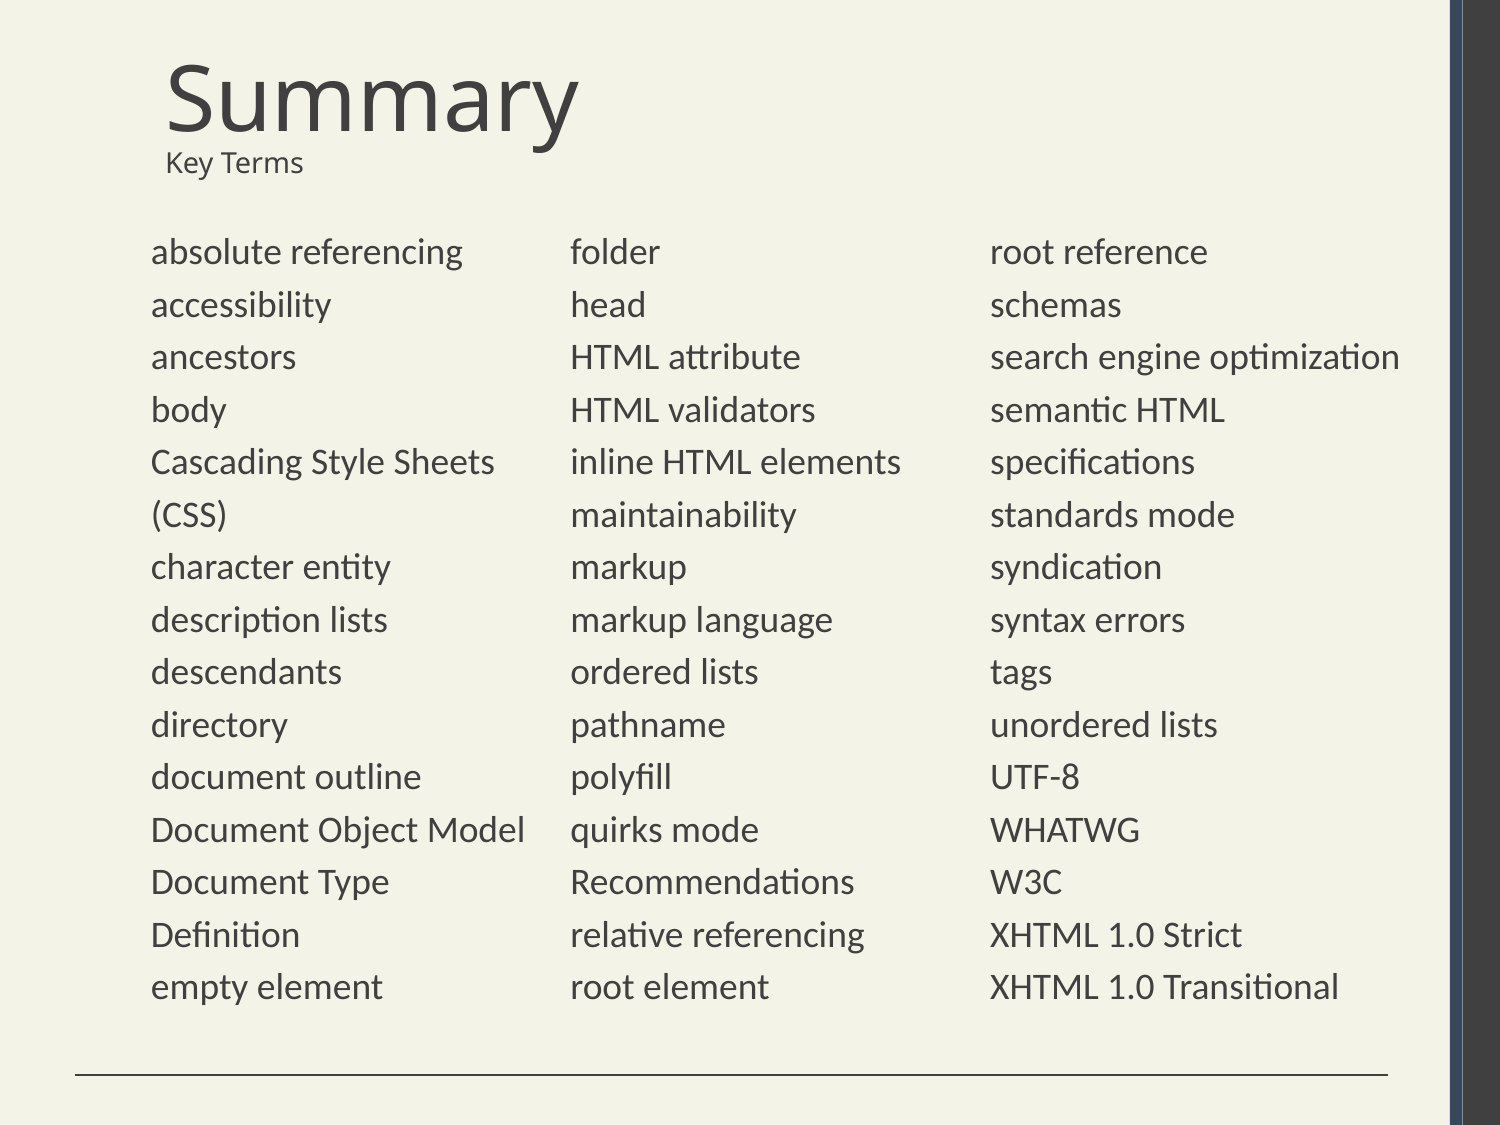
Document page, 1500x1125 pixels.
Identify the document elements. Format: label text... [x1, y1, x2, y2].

list Key Terms [150, 137, 1238, 188]
list absolute referencing accessibility ancestors body Cascading Style Sheets (CSS) character entity description lists descendants directory document outline Document Object Model Document Type Definition empty element folder head HTML attribute HTML validators inline HTML elements maintainability markup markup language ordered lists pathname polyfill quirks mode Recommendations relative referencing root element root reference schemas search engine optimization semantic HTML specifications standards mode syndication syntax errors tags unordered lists UTF-8 WHATWG W3C XHTML 1.0 Strict XHTML 1.0 Transitional [135, 219, 1425, 1035]
title Summary [150, 32, 1425, 200]
